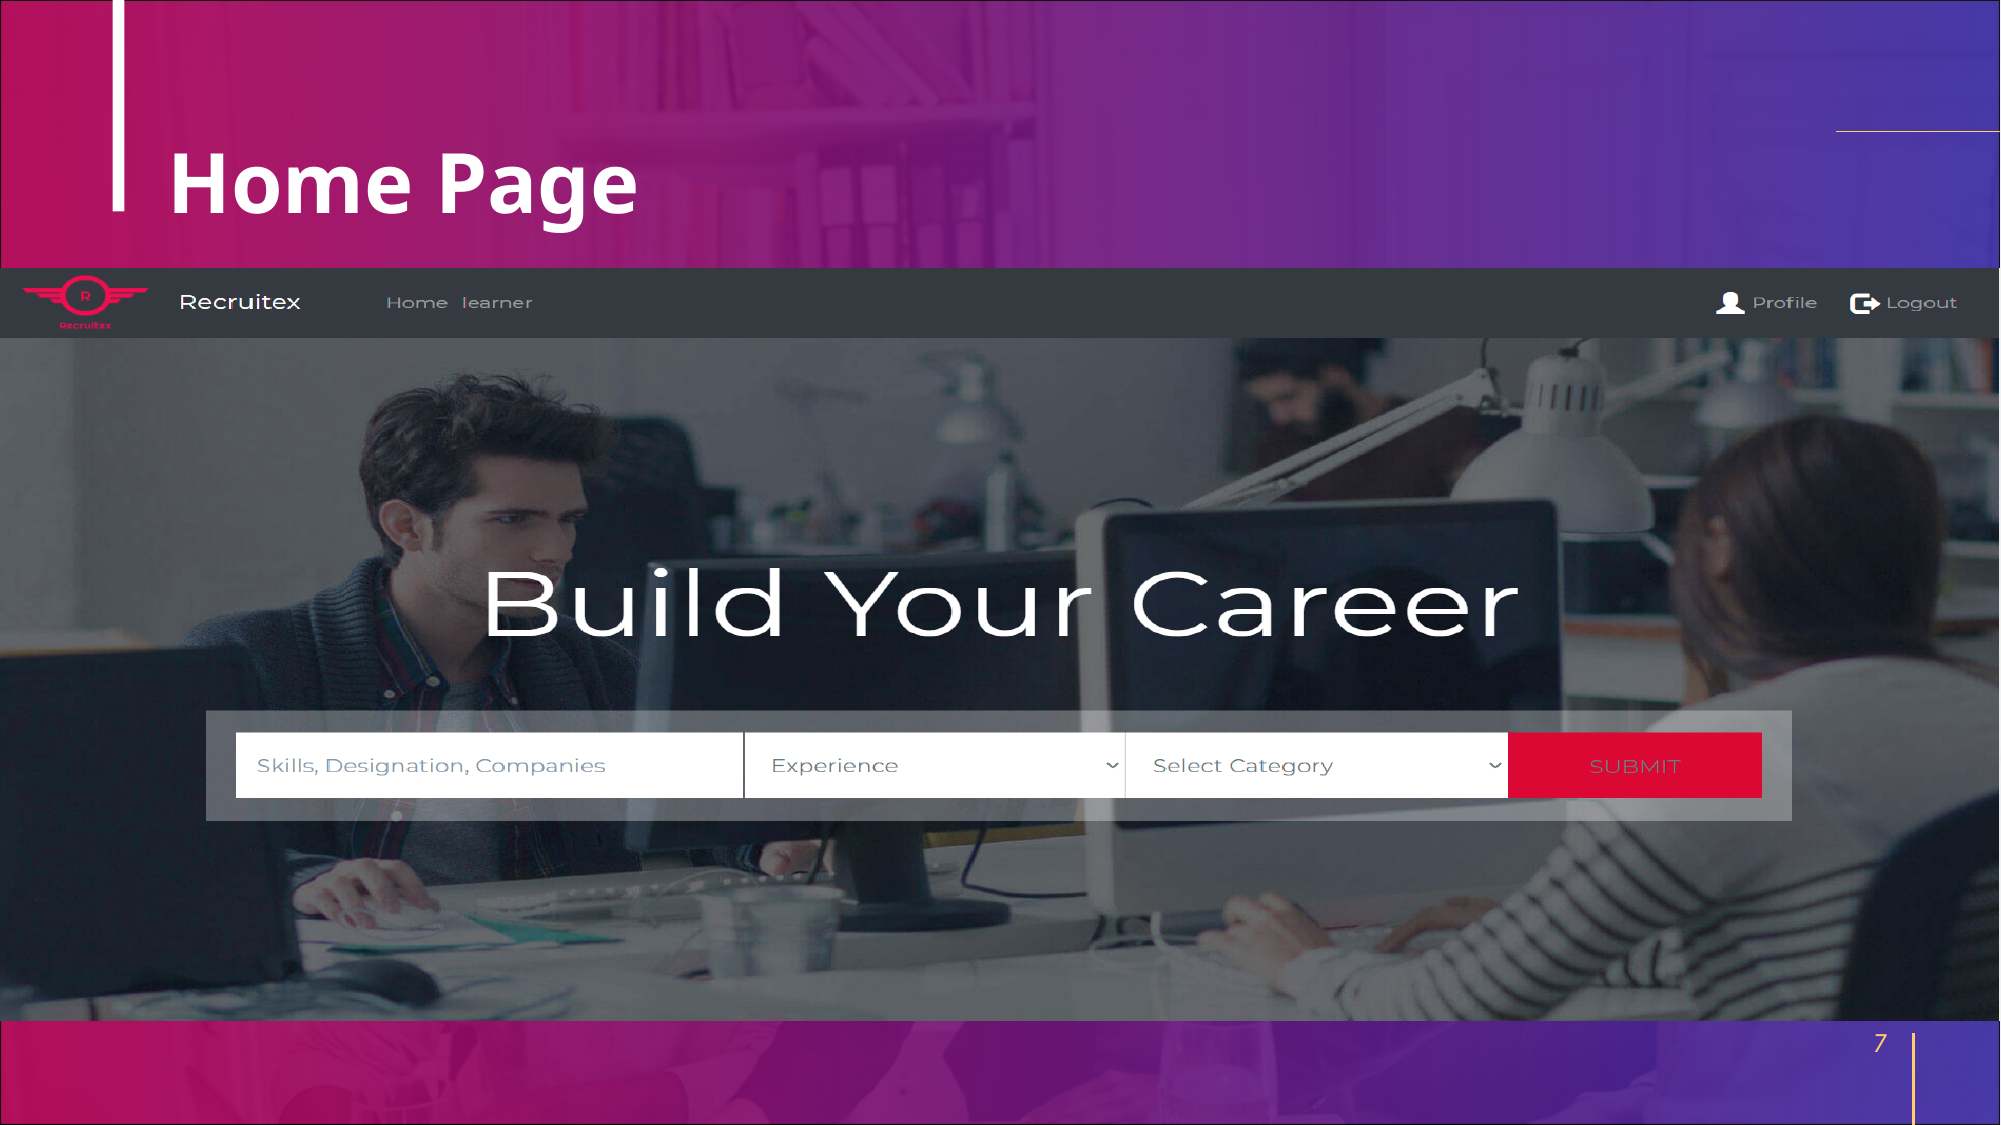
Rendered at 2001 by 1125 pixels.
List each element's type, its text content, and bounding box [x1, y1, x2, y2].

slide_number 7 [1451, 1021, 1902, 1075]
title Home Page [152, 77, 1878, 268]
picture [0, 0, 2001, 1125]
